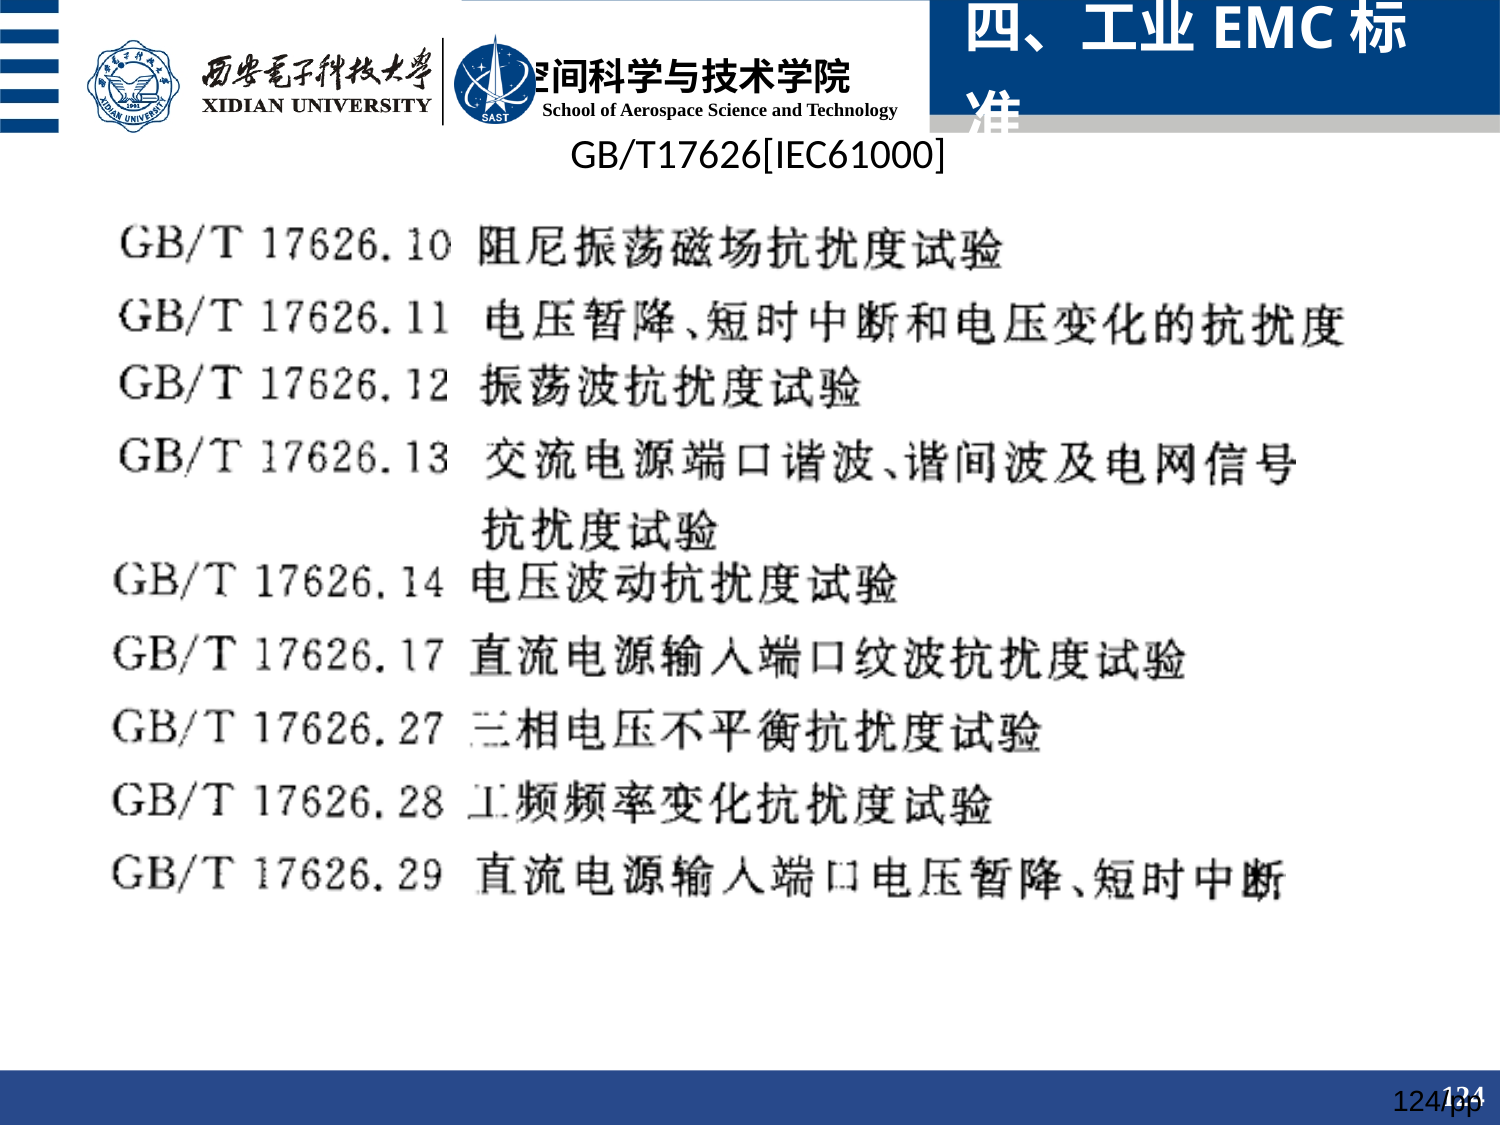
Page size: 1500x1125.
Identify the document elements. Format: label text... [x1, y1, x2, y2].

title GB/T17626[IEC61000] [75, 45, 1425, 233]
picture [0, 0, 1500, 1070]
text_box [99, 199, 1351, 911]
text_box 124/pp [1312, 1074, 1497, 1116]
text_box 四、工业EMC标准 [949, 18, 1471, 102]
